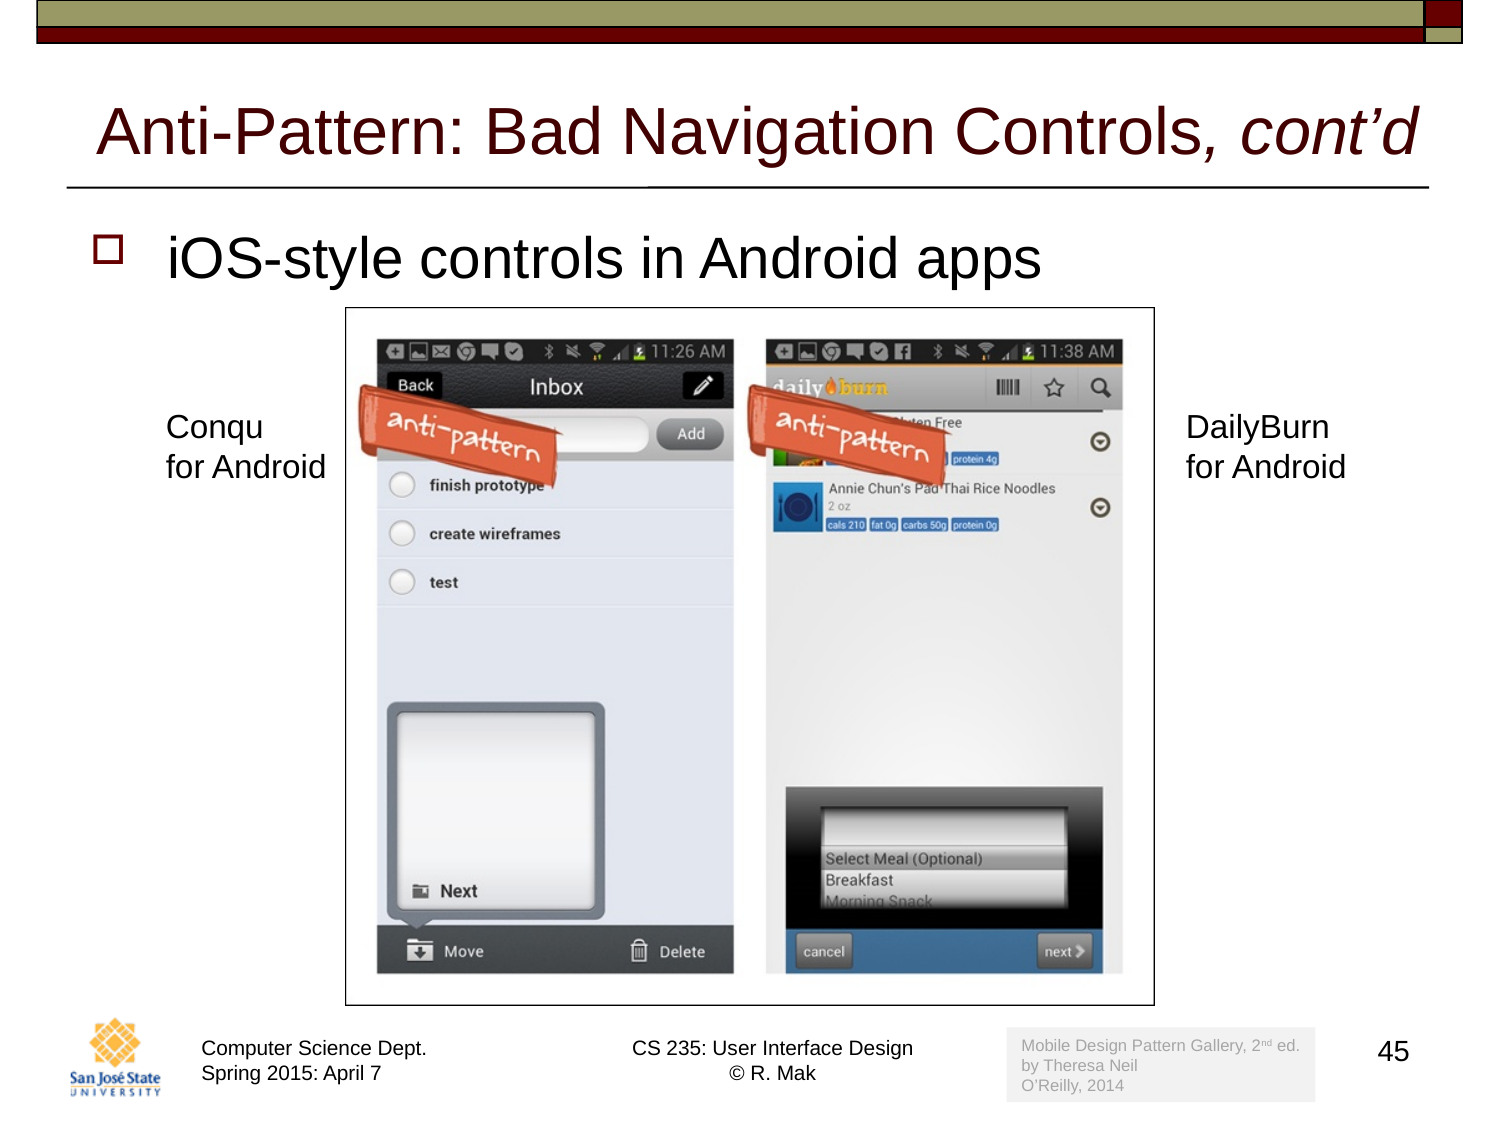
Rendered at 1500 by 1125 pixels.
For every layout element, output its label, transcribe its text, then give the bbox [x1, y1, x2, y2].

text_box Mobile Design Pattern Gallery, 2nd ed. by Theresa Neil O’Reilly, 2014 [1006, 1027, 1316, 1103]
picture [344, 307, 1156, 1006]
text_box DailyBurn for Android [1171, 397, 1362, 492]
slide_number 45 [1112, 1025, 1425, 1100]
list iOS-style controls in Android apps [75, 212, 1425, 308]
title Anti-Pattern: Bad Navigation Controls, cont’d [75, 67, 1440, 175]
text_box Conqu for Android [151, 397, 339, 492]
picture [60, 1012, 166, 1112]
